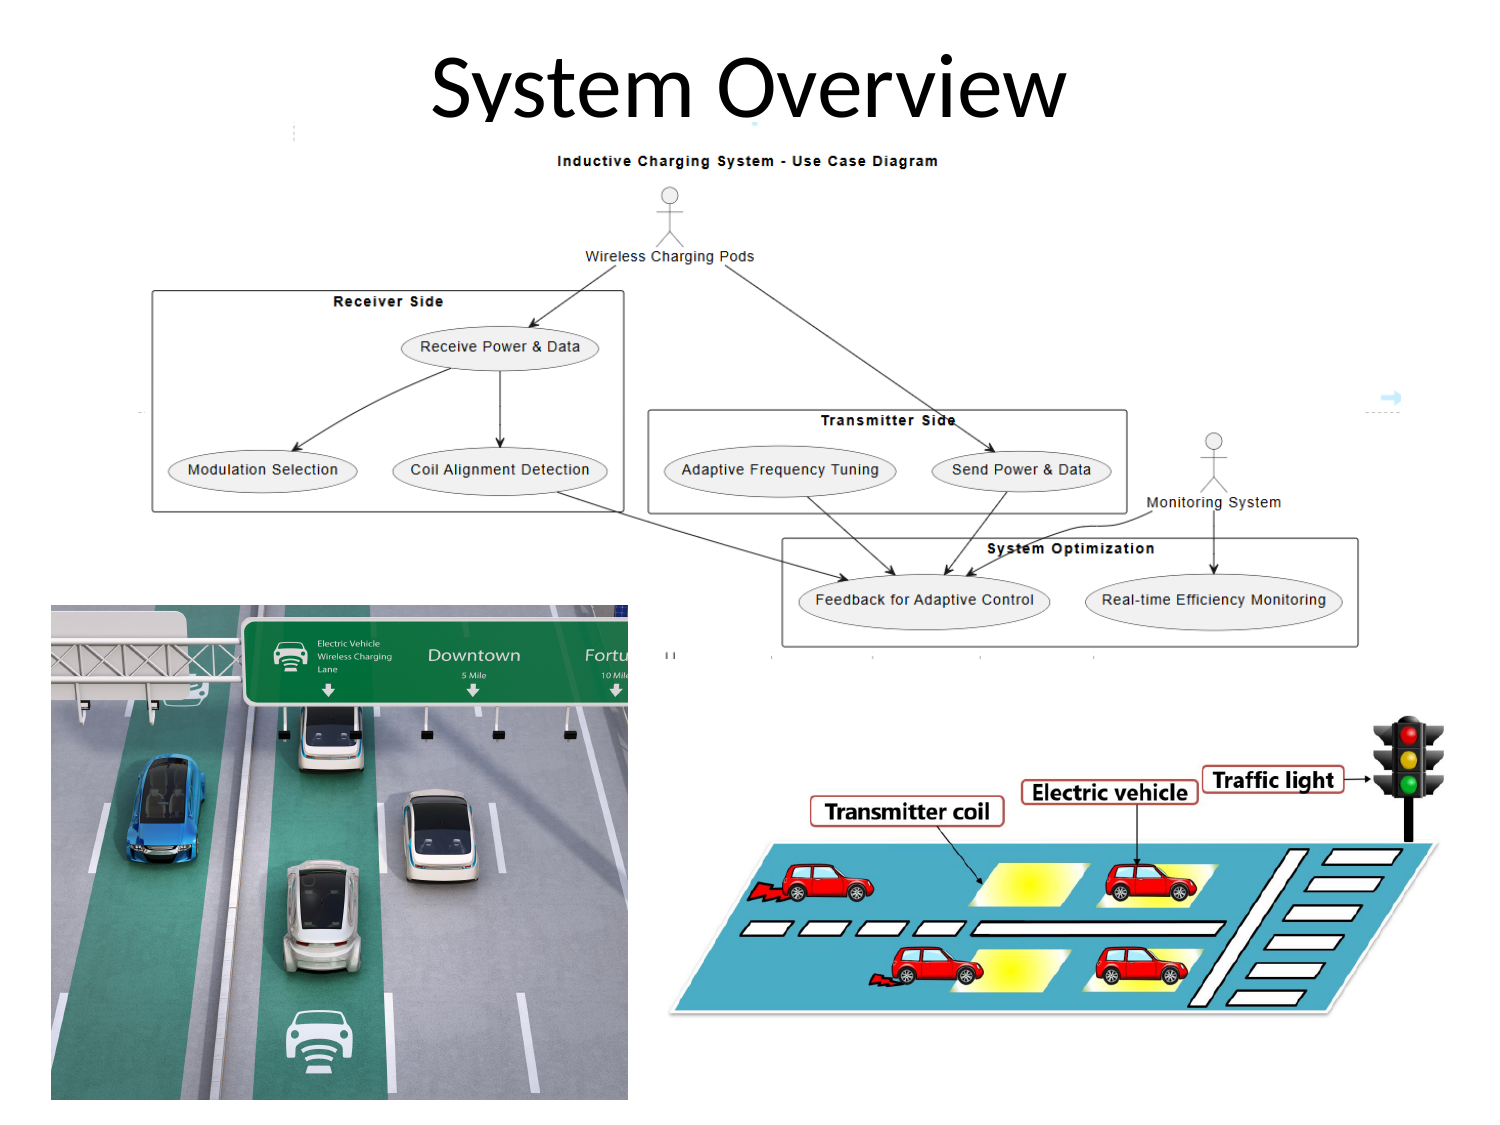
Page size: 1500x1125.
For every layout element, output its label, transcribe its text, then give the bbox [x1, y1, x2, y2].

picture [656, 712, 1487, 1046]
title System Overview [75, 11, 1425, 150]
picture [51, 122, 1402, 1100]
